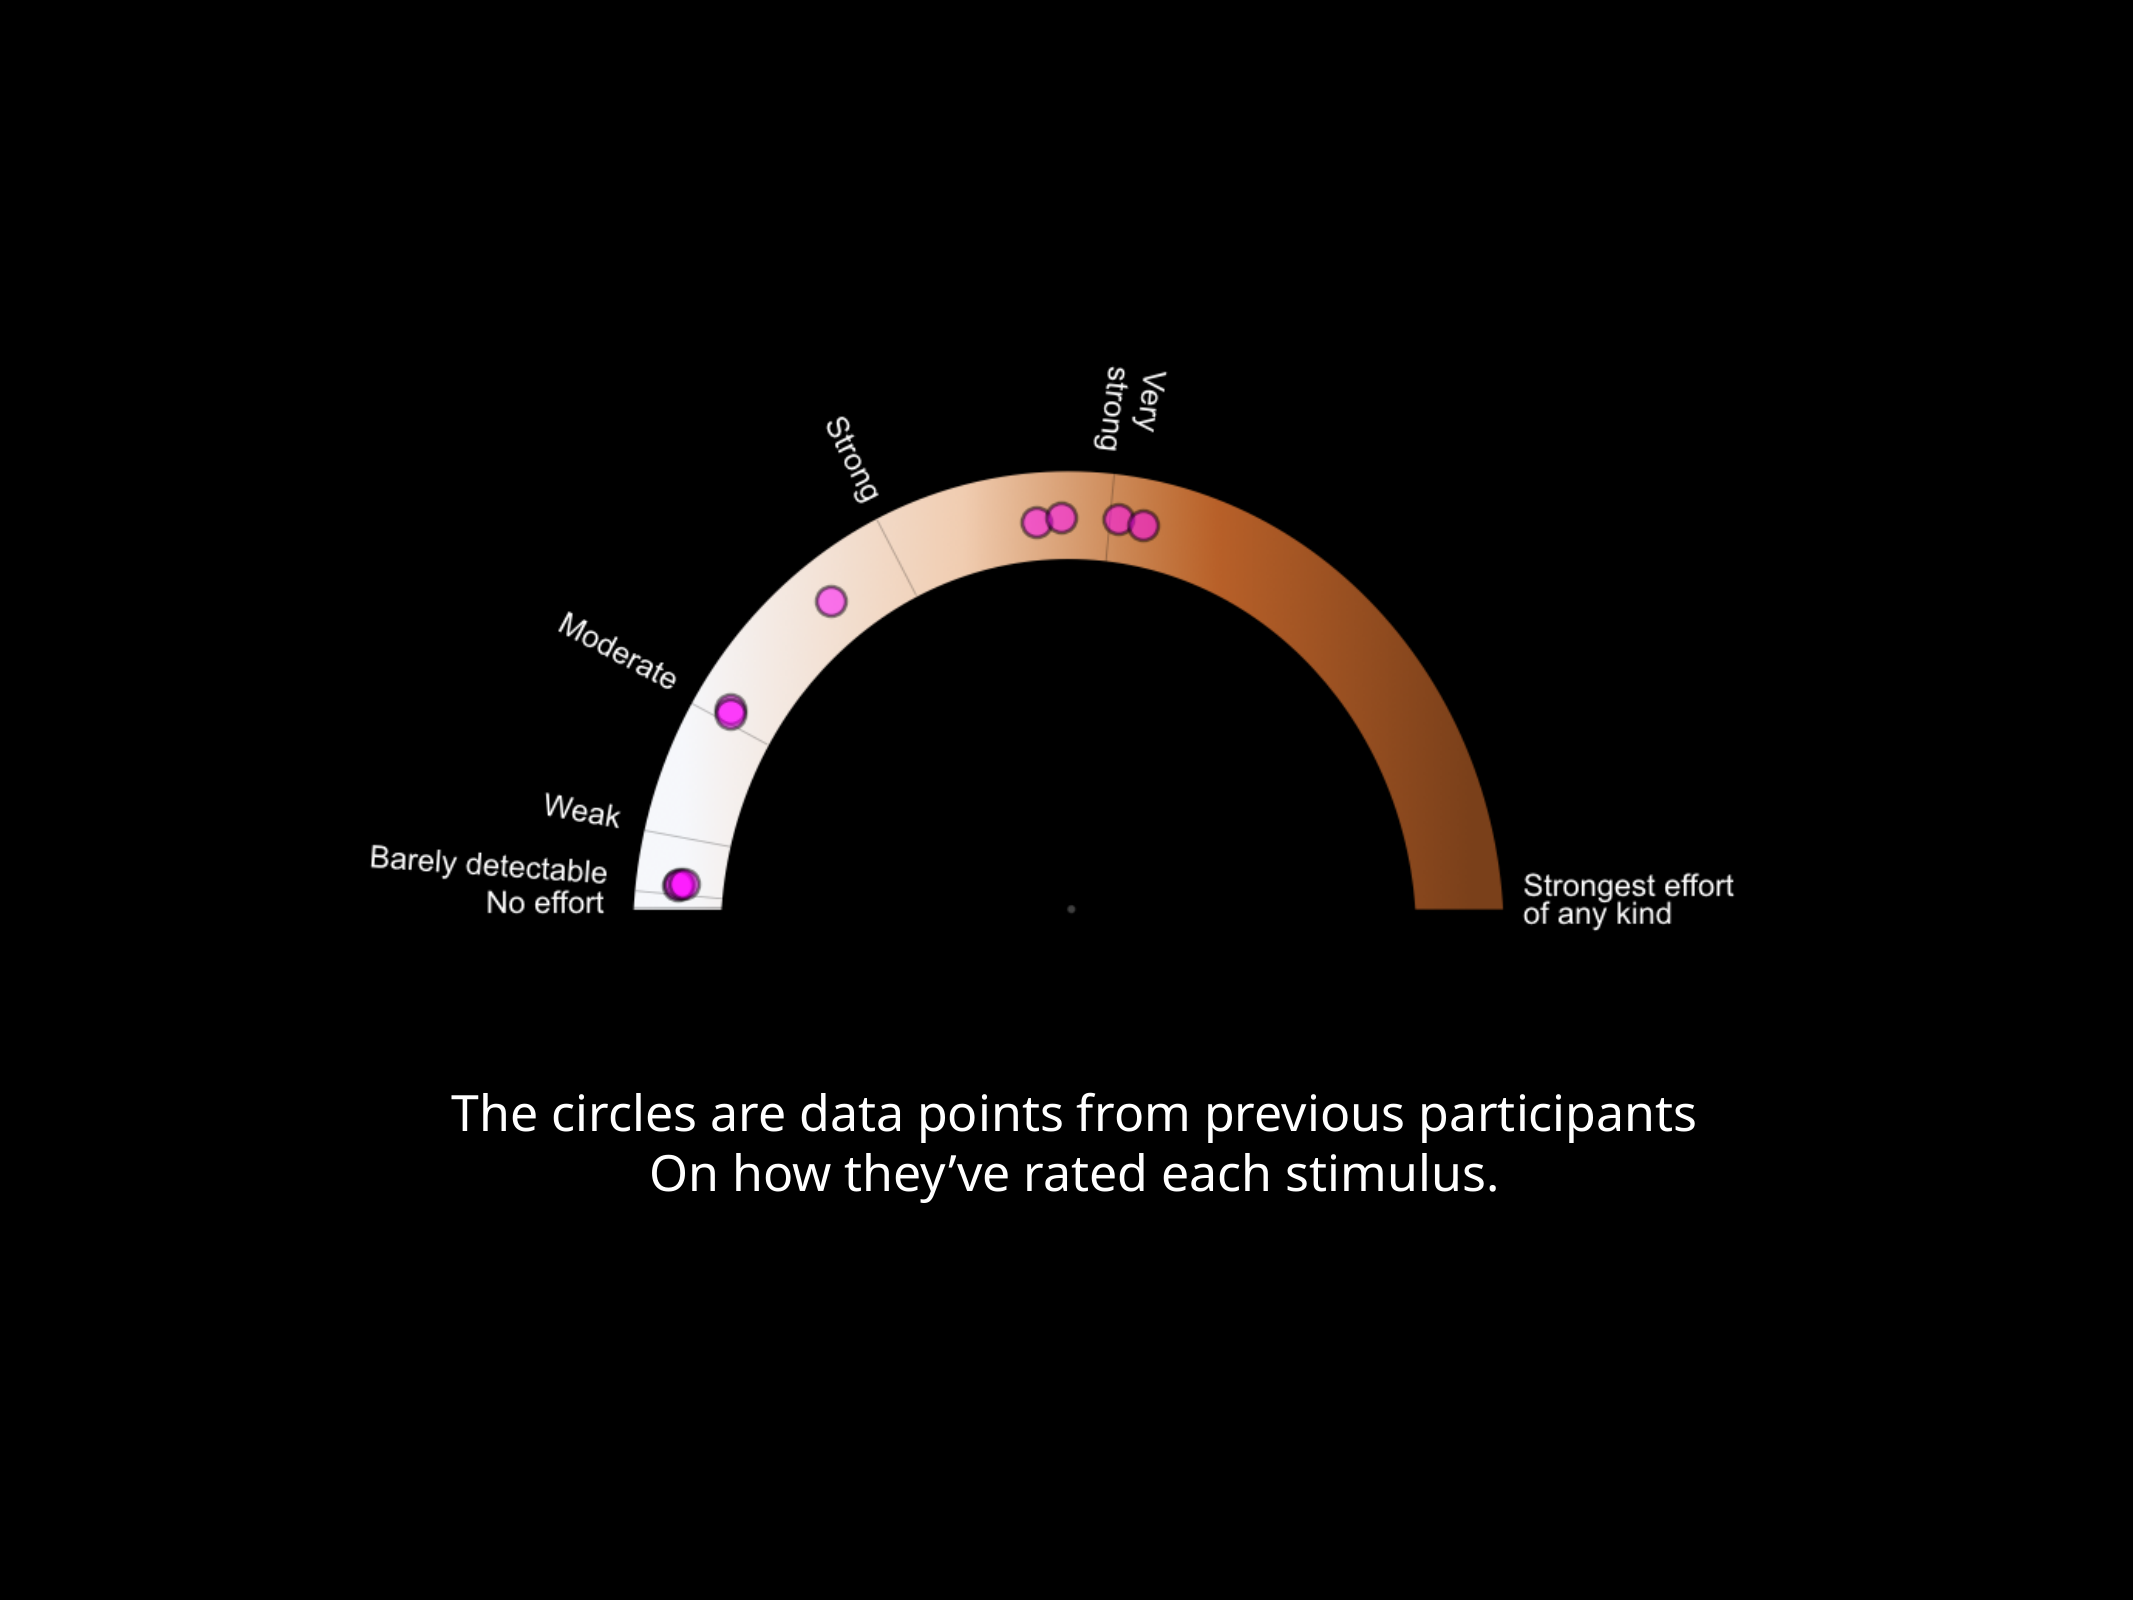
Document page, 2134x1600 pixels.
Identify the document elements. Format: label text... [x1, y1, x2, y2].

picture [327, 281, 1817, 1024]
text_box The circles are data points from previous participants On how they’ve rated each stimulus. [443, 1072, 1720, 1210]
